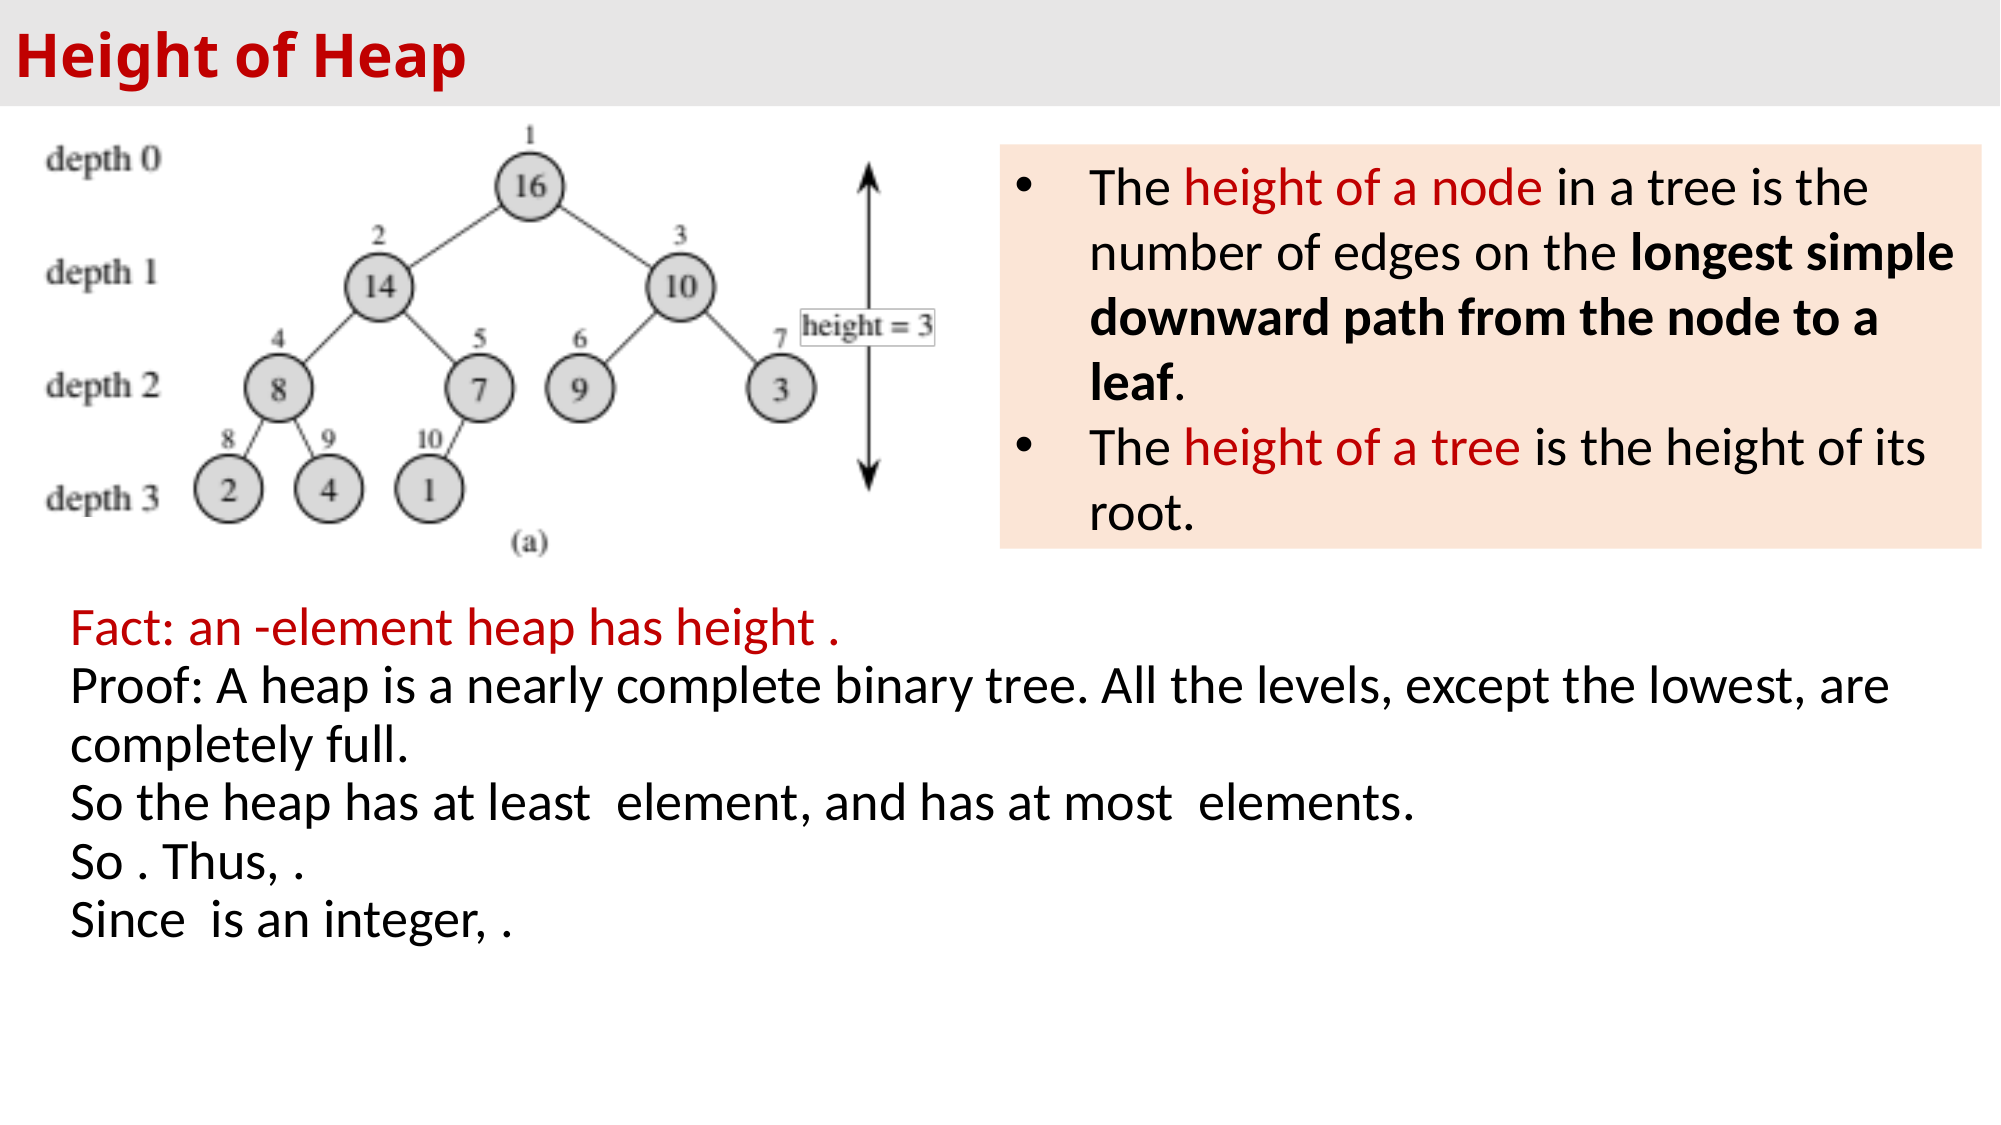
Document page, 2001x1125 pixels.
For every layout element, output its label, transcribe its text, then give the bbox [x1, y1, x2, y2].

picture [189, 114, 936, 567]
text_box The height of a node in a tree is the number of edges on the longest simple downward path from the node to a leaf. The height of a tree is the height of its root. [999, 144, 1982, 549]
picture [42, 134, 166, 517]
text_box Height of Heap [0, 0, 2000, 107]
